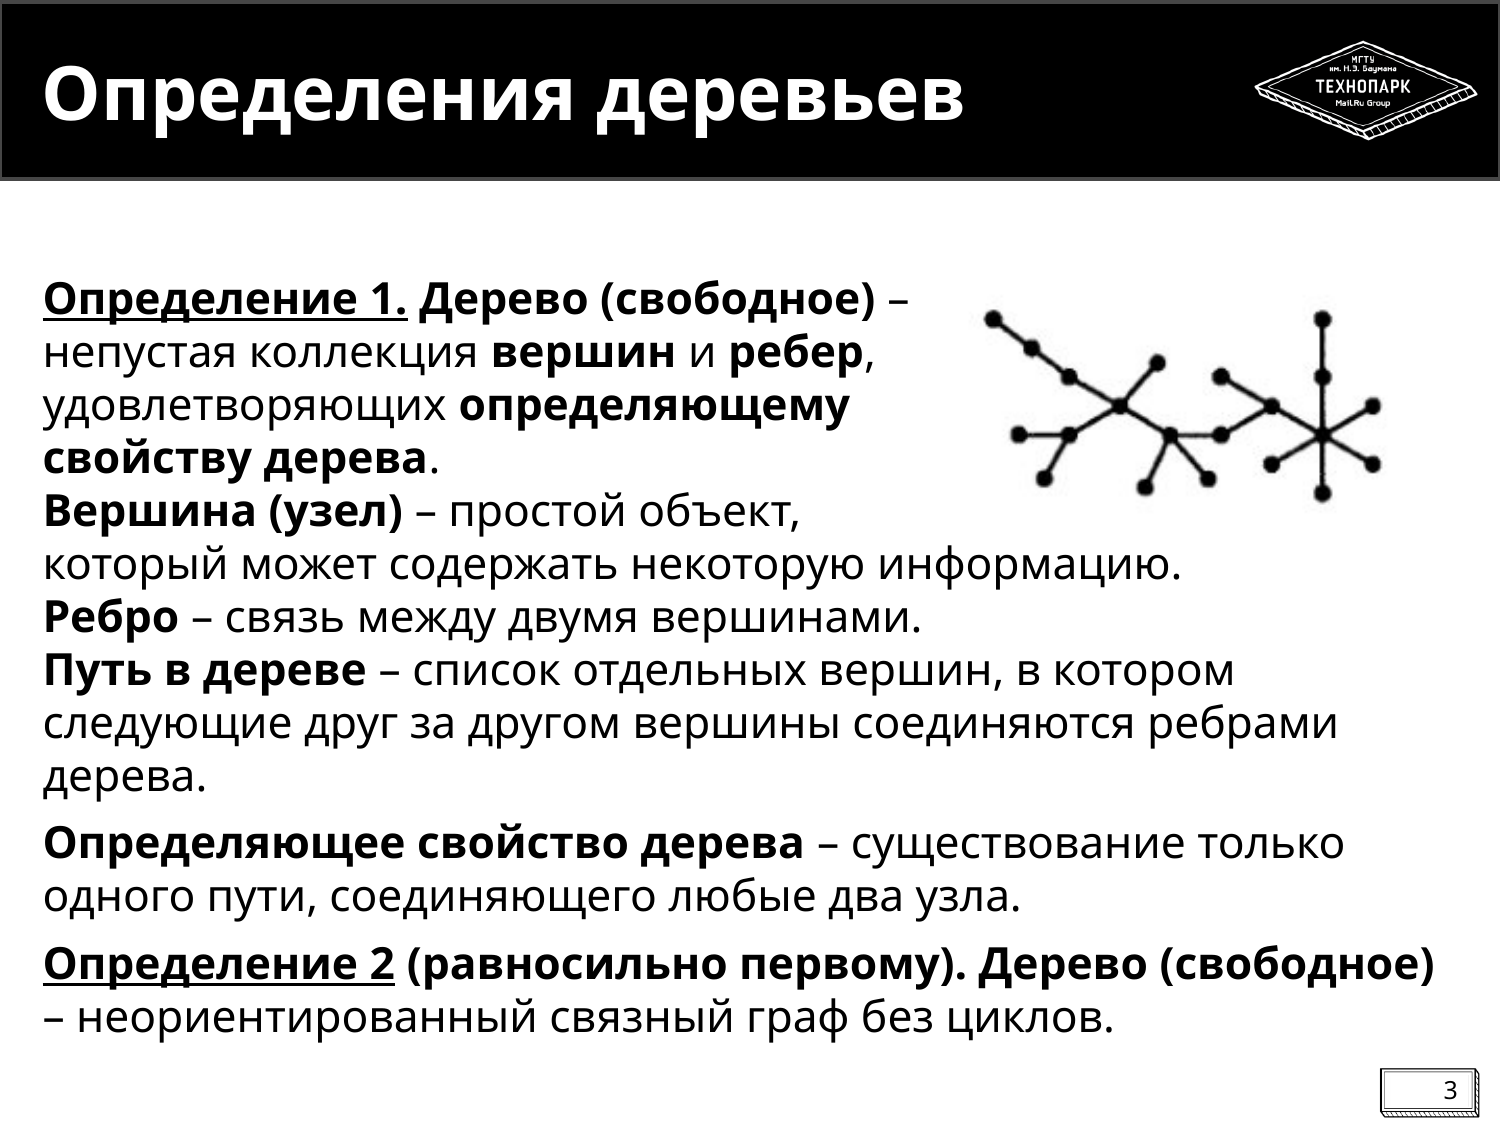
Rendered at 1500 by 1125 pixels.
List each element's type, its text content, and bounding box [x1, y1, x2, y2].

title Определения деревьев [26, 15, 1250, 166]
picture [1250, 19, 1492, 162]
list Определение 1. Дерево (свободное) – непустая коллекция вершин и ребер, удовлетворяющих определяющему свойству дерева. Вершина (узел) – простой объект, который может содержать некоторую информацию. Ребро – связь между двумя вершинами. Путь в дереве – список отдельных вершин, в котором следующие друг за другом вершины соединяются ребрами дерева. Определяющее свойство дерева – существование только одного пути, соединяющего любые два узла. Определение 2 (равносильно первому). Дерево (свободное) – неориентированный связный граф без циклов. [27, 262, 1475, 1050]
slide_number 3 [1130, 1069, 1473, 1114]
picture [952, 279, 1435, 530]
picture [1366, 1060, 1495, 1125]
